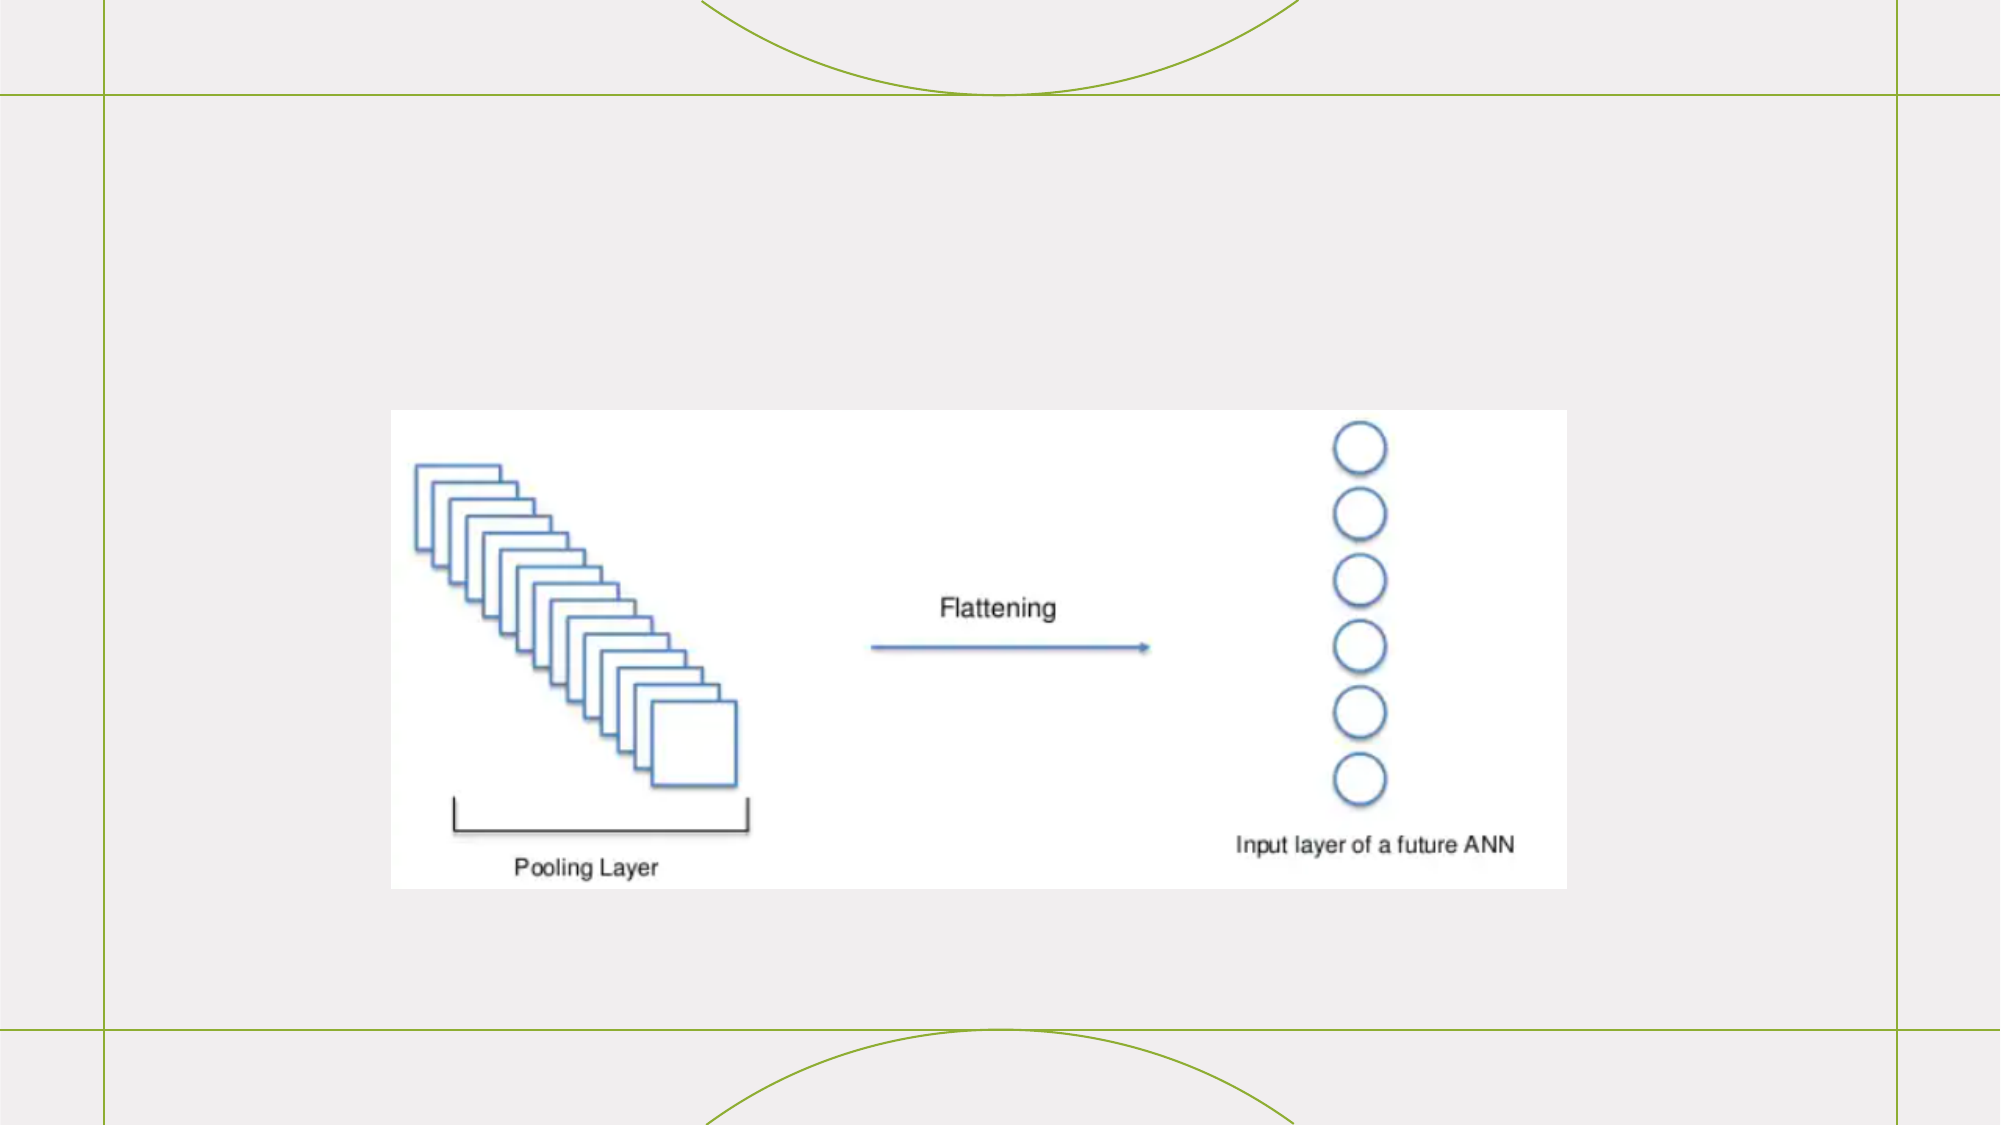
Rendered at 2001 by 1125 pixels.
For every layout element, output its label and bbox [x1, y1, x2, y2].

picture [391, 410, 1567, 889]
